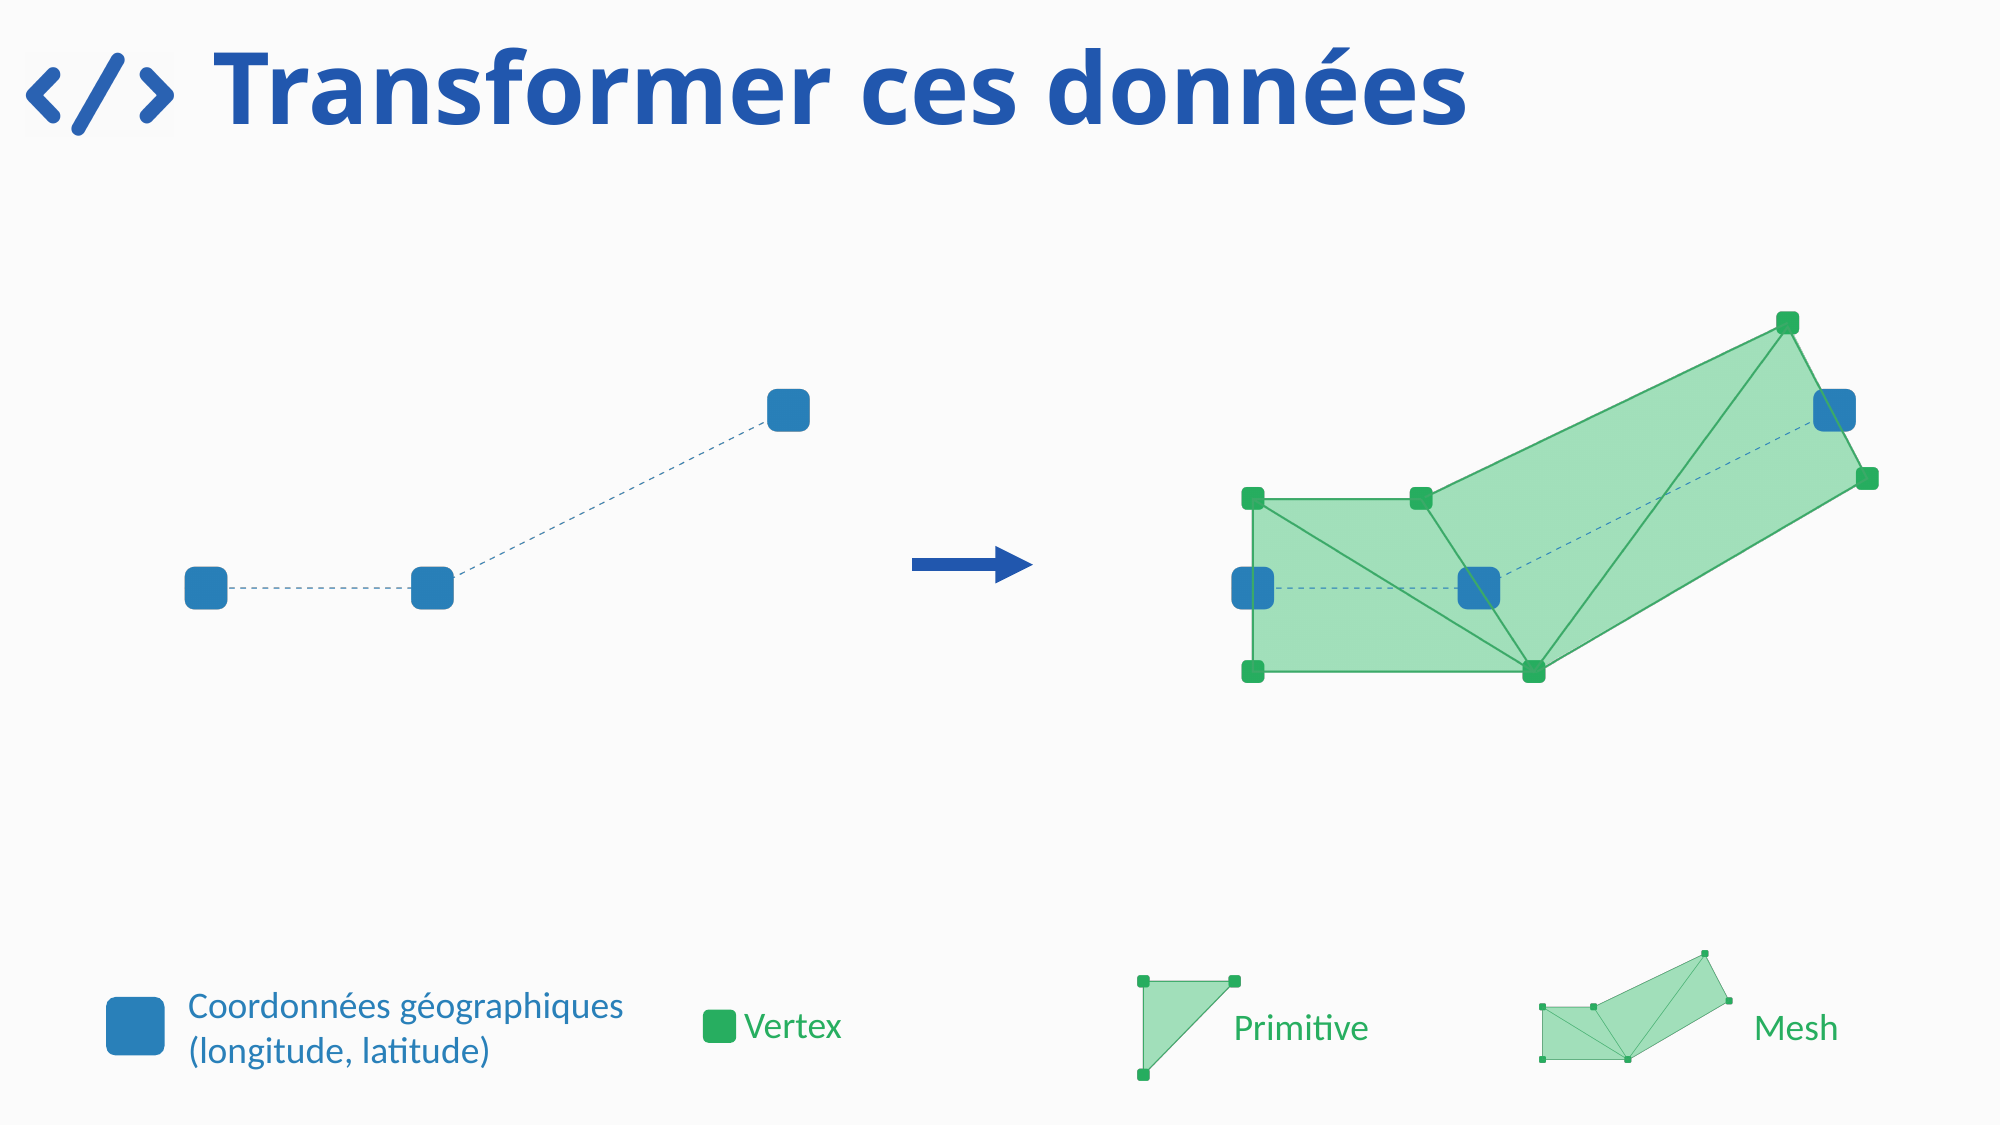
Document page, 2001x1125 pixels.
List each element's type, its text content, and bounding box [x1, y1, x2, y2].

text_box Mesh [1739, 995, 1914, 1056]
picture [135, 288, 854, 749]
picture [1182, 288, 1900, 750]
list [25, 51, 174, 137]
text_box [701, 1008, 729, 1044]
text_box Vertex [729, 993, 1114, 1054]
picture [1521, 943, 1739, 1083]
text_box Coordonnées géographiques (longitude, latitude) [173, 973, 660, 1078]
text_box Transformer ces données [197, 0, 2000, 185]
text_box [104, 995, 166, 1057]
picture [1114, 962, 1251, 1086]
text_box Primitive [1250, 995, 1408, 1056]
